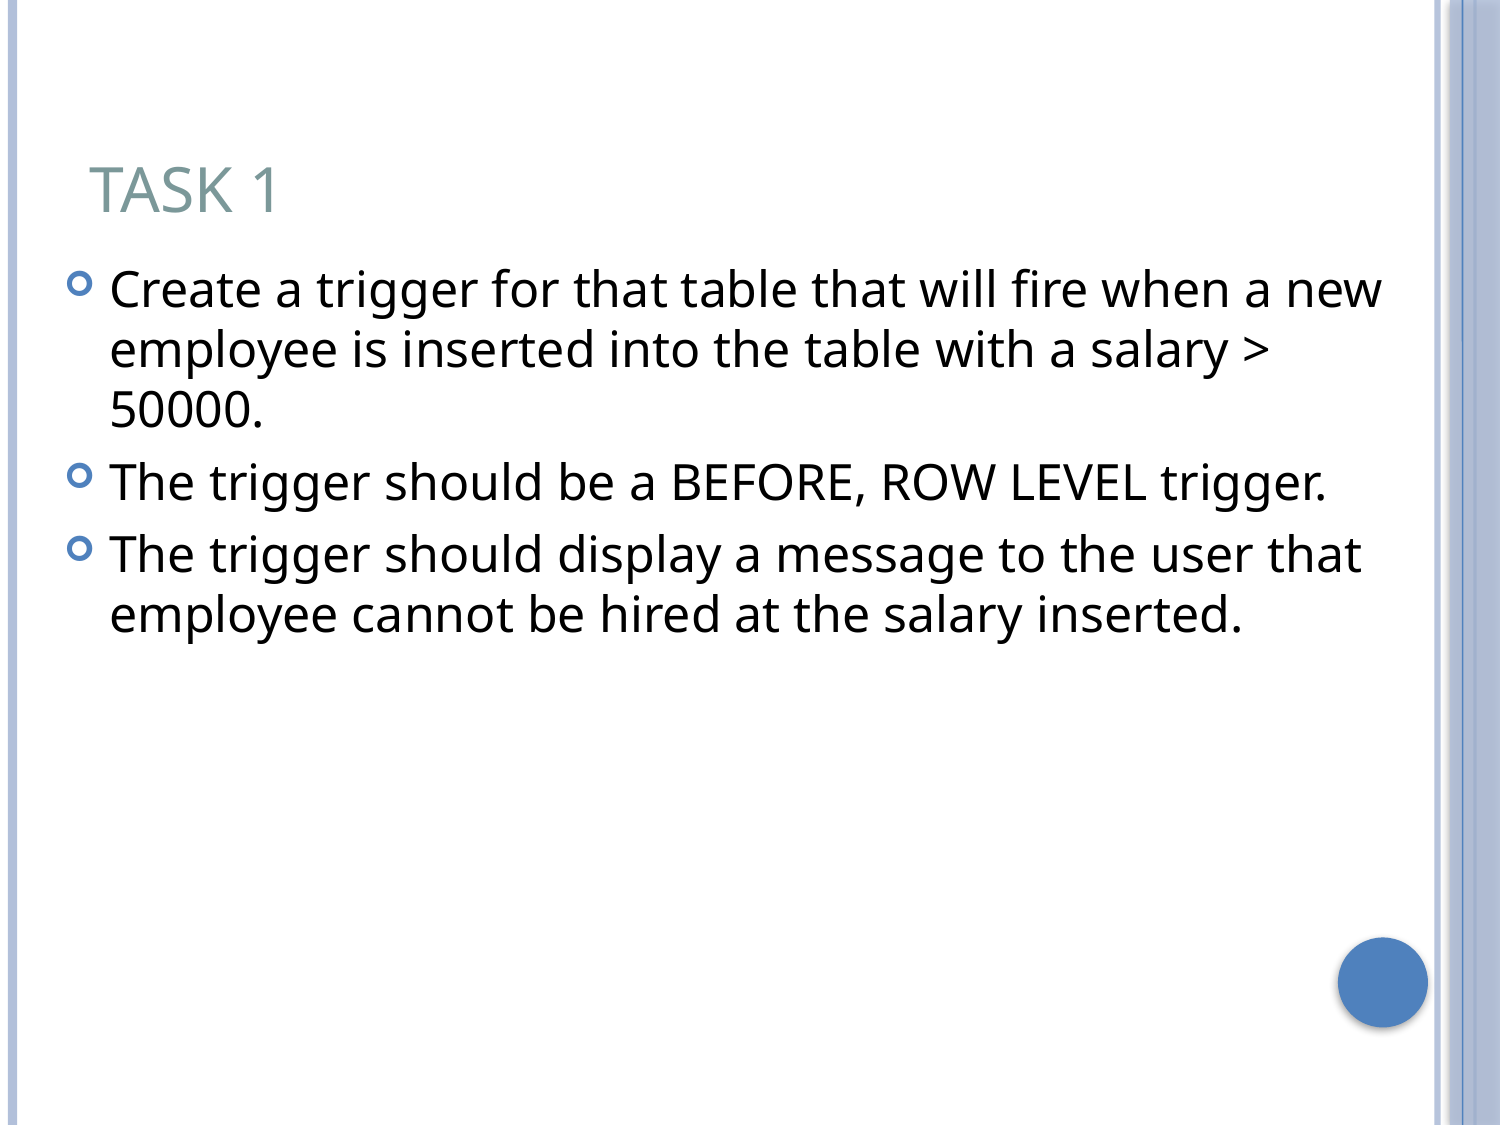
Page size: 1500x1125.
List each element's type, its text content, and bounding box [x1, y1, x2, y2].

title Task 1 [75, 45, 1300, 233]
list Create a trigger for that table that will fire when a new employee is inserted into the table with a salary > 50000. The trigger should be a BEFORE, ROW LEVEL trigger. The trigger should display a message to the user that employee cannot be hired at the salary inserted. [49, 250, 1445, 1001]
